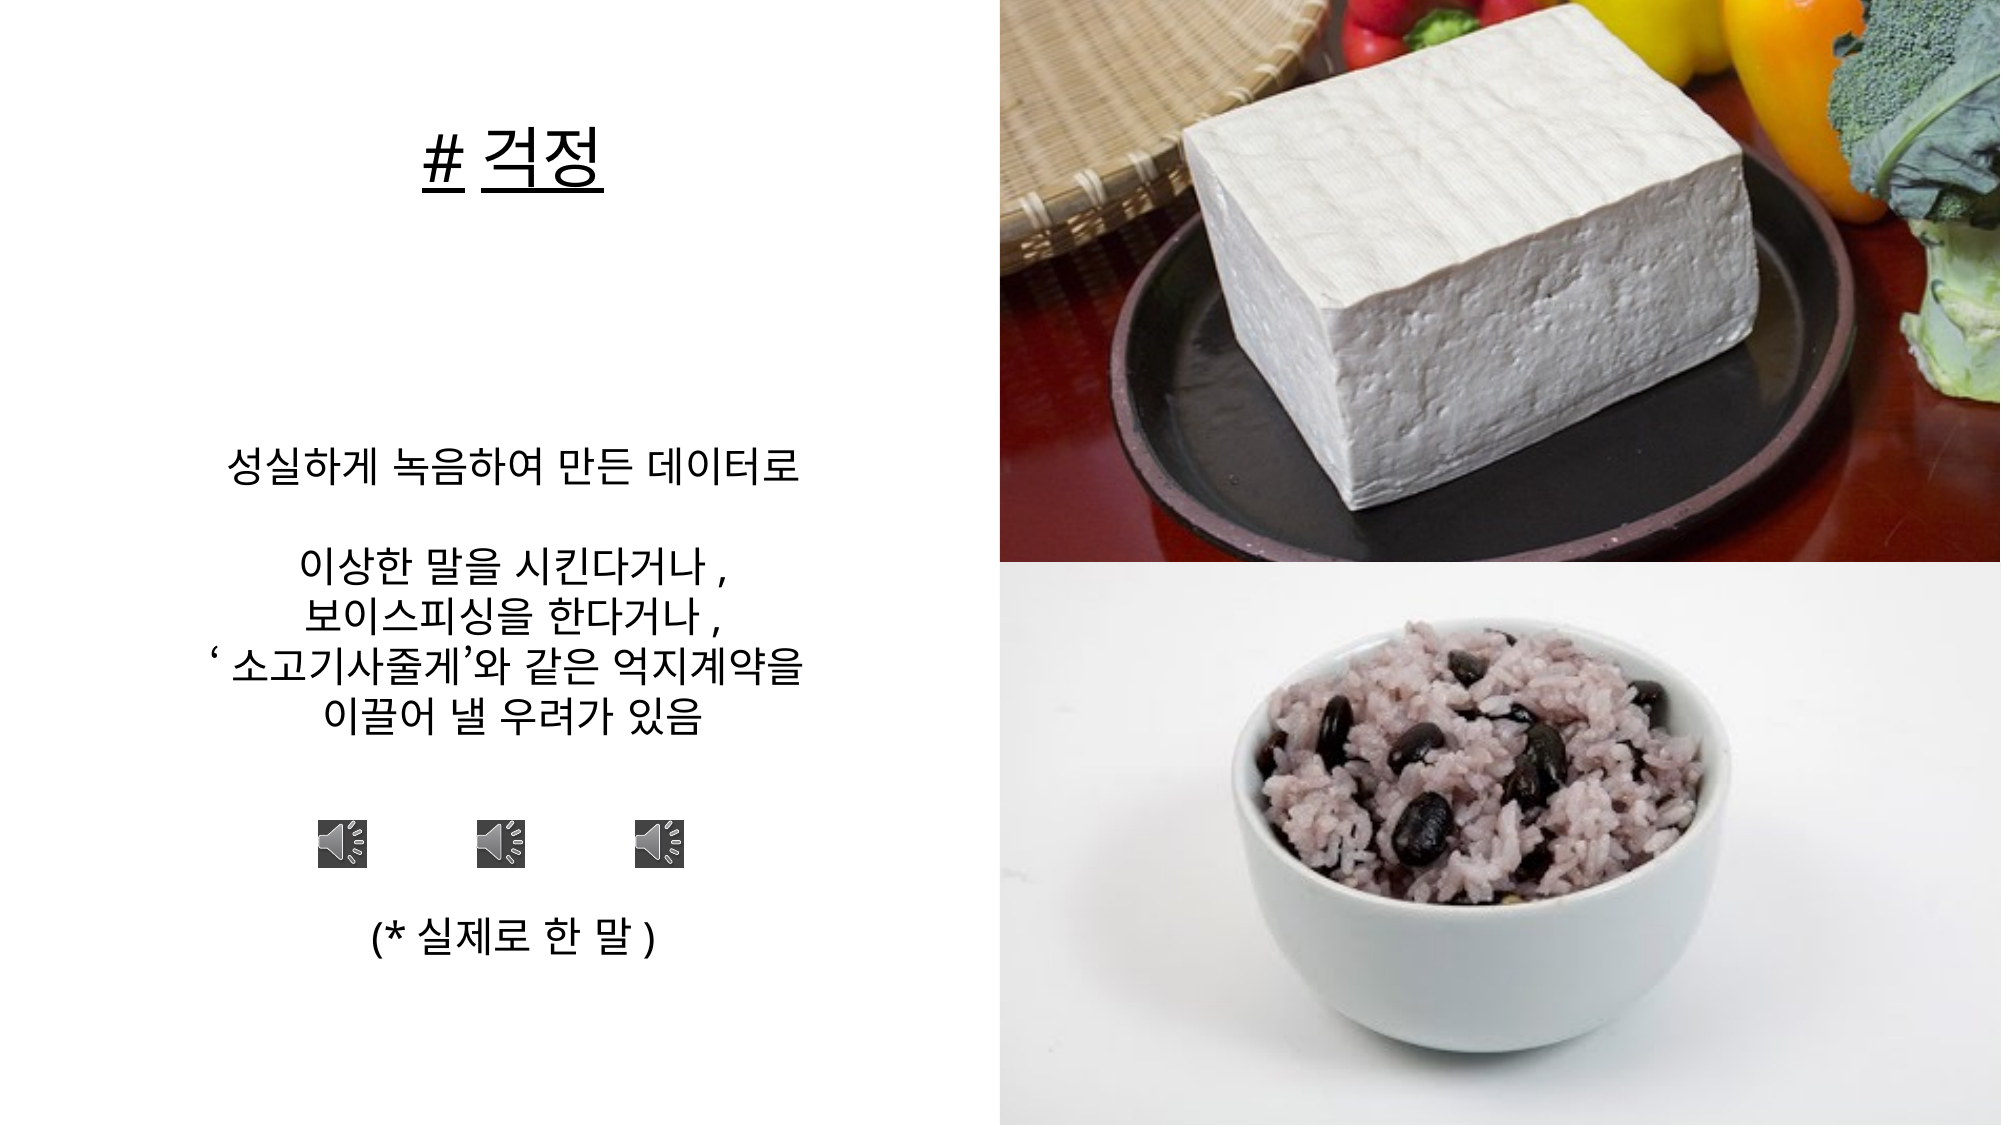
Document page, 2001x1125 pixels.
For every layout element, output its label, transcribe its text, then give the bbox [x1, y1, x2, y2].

text_box #걱정 [317, 108, 710, 204]
text_box (*실제로 한 말) [66, 903, 960, 969]
picture [999, 0, 2001, 1125]
picture [317, 818, 368, 869]
picture [476, 818, 527, 869]
picture [634, 818, 685, 869]
text_box 성실하게 녹음하여 만든 데이터로 이상한 말을 시킨다거나, 보이스피싱을 한다거나, ‘소고기사줄게’와 같은 억지계약을 이끌어 낼 우려가 있음 [66, 432, 960, 748]
